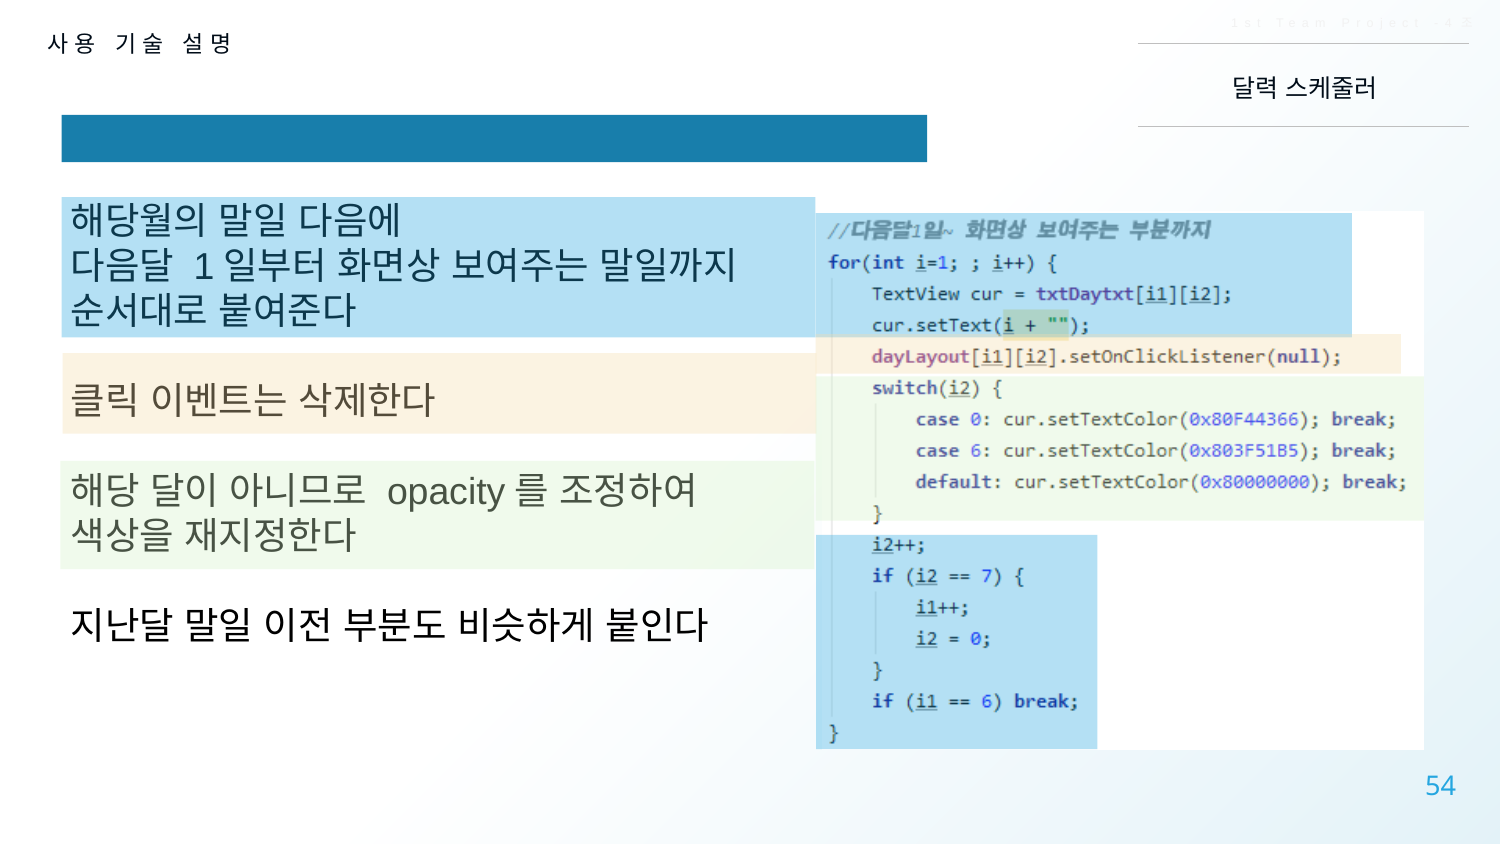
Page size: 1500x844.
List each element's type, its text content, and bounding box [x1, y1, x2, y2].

text_box 사용 기술 설명 [32, 22, 260, 65]
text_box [61, 114, 928, 165]
text_box 해당월의 말일 다음에 다음달 1일부터 화면상 보여주는 말일까지 순서대로 붙여준다 클릭 이벤트는 삭제한다 해당 달이 아니므로 opacity를 조정하여 색상을 재지정한다 지난달 말일 이전 부분도 비슷하게 붙인다 [55, 189, 892, 655]
text_box [60, 195, 818, 339]
text_box [61, 351, 814, 436]
picture [821, 211, 1425, 750]
text_box [58, 459, 816, 571]
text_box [1137, 7, 1494, 127]
slide_number 54 [1366, 754, 1457, 819]
